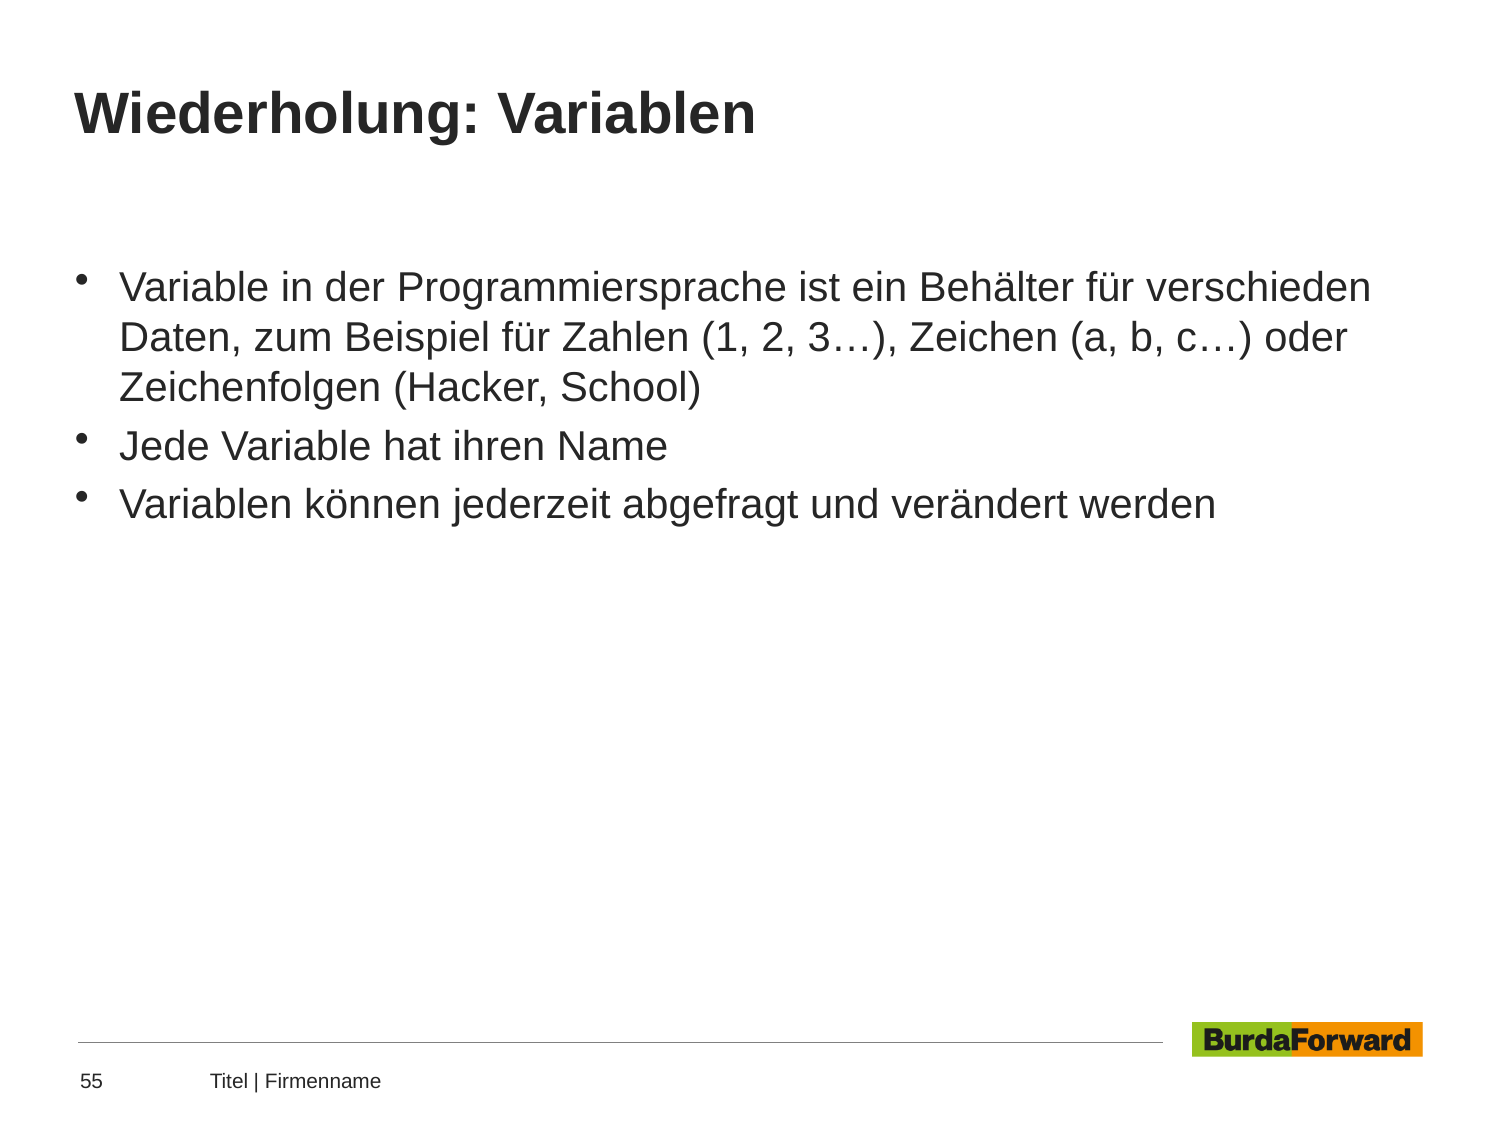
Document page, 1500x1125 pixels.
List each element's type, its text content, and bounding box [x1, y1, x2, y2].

slide_number 55 [64, 1049, 160, 1110]
picture [1192, 1022, 1423, 1057]
title Wiederholung: Variablen [59, 75, 1423, 157]
footer Titel | Firmenname [194, 1049, 1105, 1110]
list Variable in der Programmiersprache ist ein Behälter für verschieden Daten, zum Beispiel für Zahlen (1, 2, 3…), Zeichen (a, b, c…) oder Zeichenfolgen (Hacker, School) Jede Variable hat ihren Name Variablen können jederzeit abgefragt und verändert werden [59, 252, 1423, 976]
